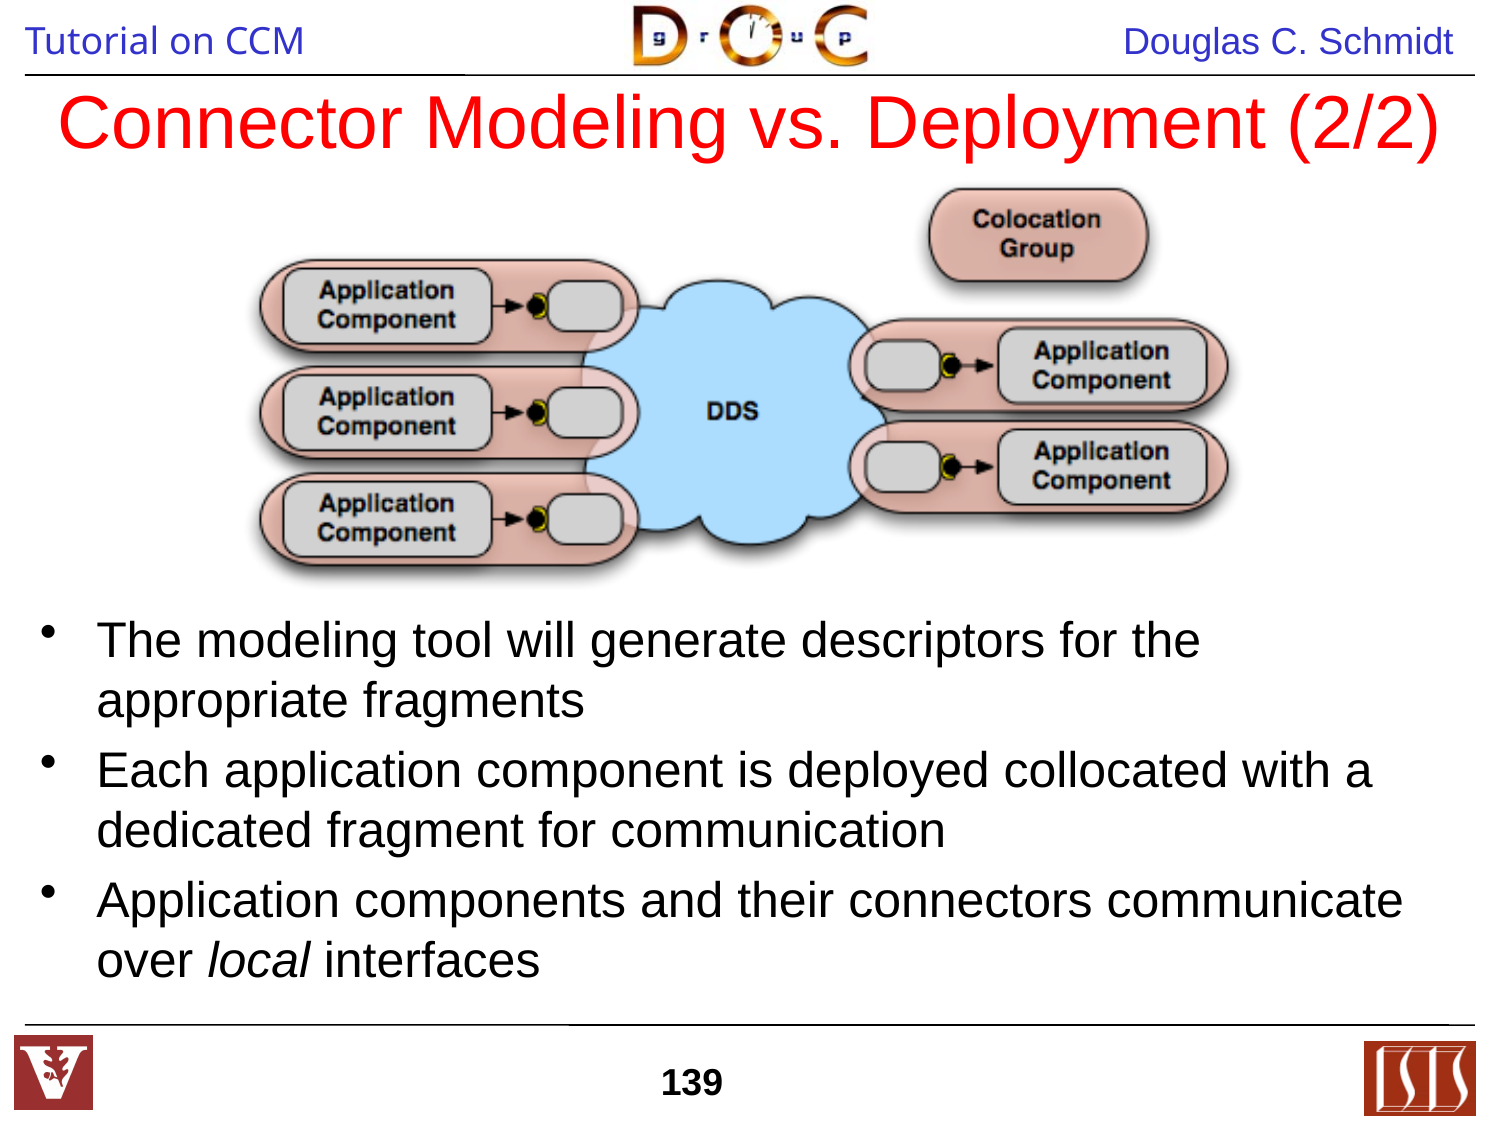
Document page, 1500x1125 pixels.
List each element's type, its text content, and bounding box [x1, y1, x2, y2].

title Connector Modeling vs. Deployment (2/2) [24, 87, 1476, 151]
list The modeling tool will generate descriptors for the appropriate fragments Each application component is deployed collocated with a dedicated fragment for communication Application components and their connectors communicate over local interfaces [24, 599, 1476, 1013]
picture [14, 1035, 93, 1110]
picture [624, 0, 875, 71]
picture [1364, 1041, 1476, 1116]
picture [237, 174, 1251, 596]
